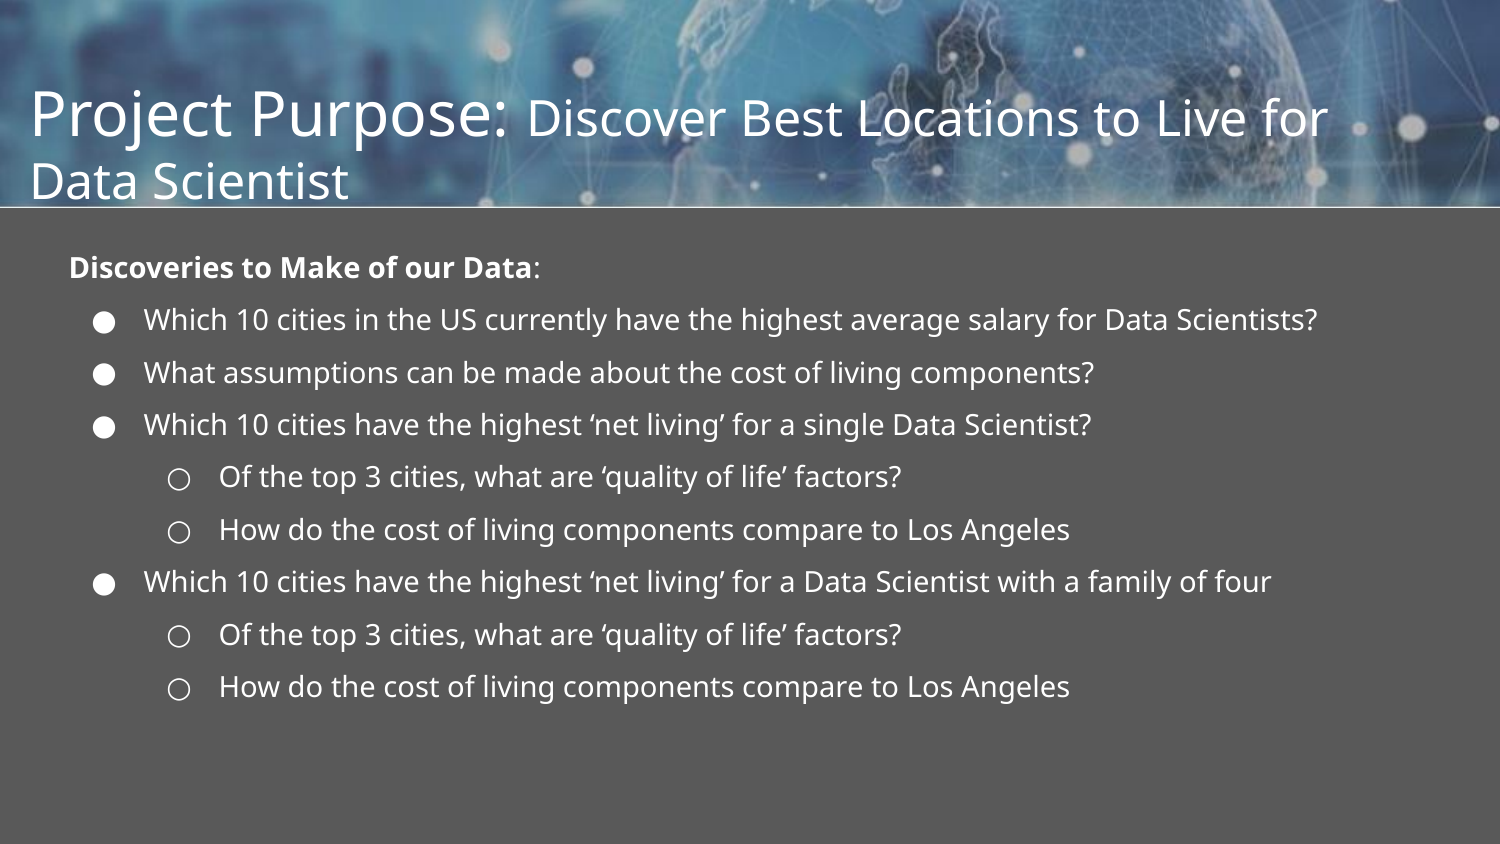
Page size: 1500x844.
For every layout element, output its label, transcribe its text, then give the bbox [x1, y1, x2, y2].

title Project Purpose: Discover Best Locations to Live for Data Scientist [14, 72, 1413, 211]
text_box [0, 208, 1500, 844]
text_box Discoveries to Make of our Data: Which 10 cities in the US currently have the highest average salary for Data Scientists? What assumptions can be made about the cost of living components? Which 10 cities have the highest ‘net living’ for a single Data Scientist? Of the top 3 cities, what are ‘quality of life’ factors? How do the cost of living components compare to Los Angeles Which 10 cities have the highest ‘net living’ for a Data Scientist with a family of four Of the top 3 cities, what are ‘quality of life’ factors? How do the cost of living components compare to Los Angeles [53, 216, 1500, 640]
picture [0, 0, 1500, 208]
